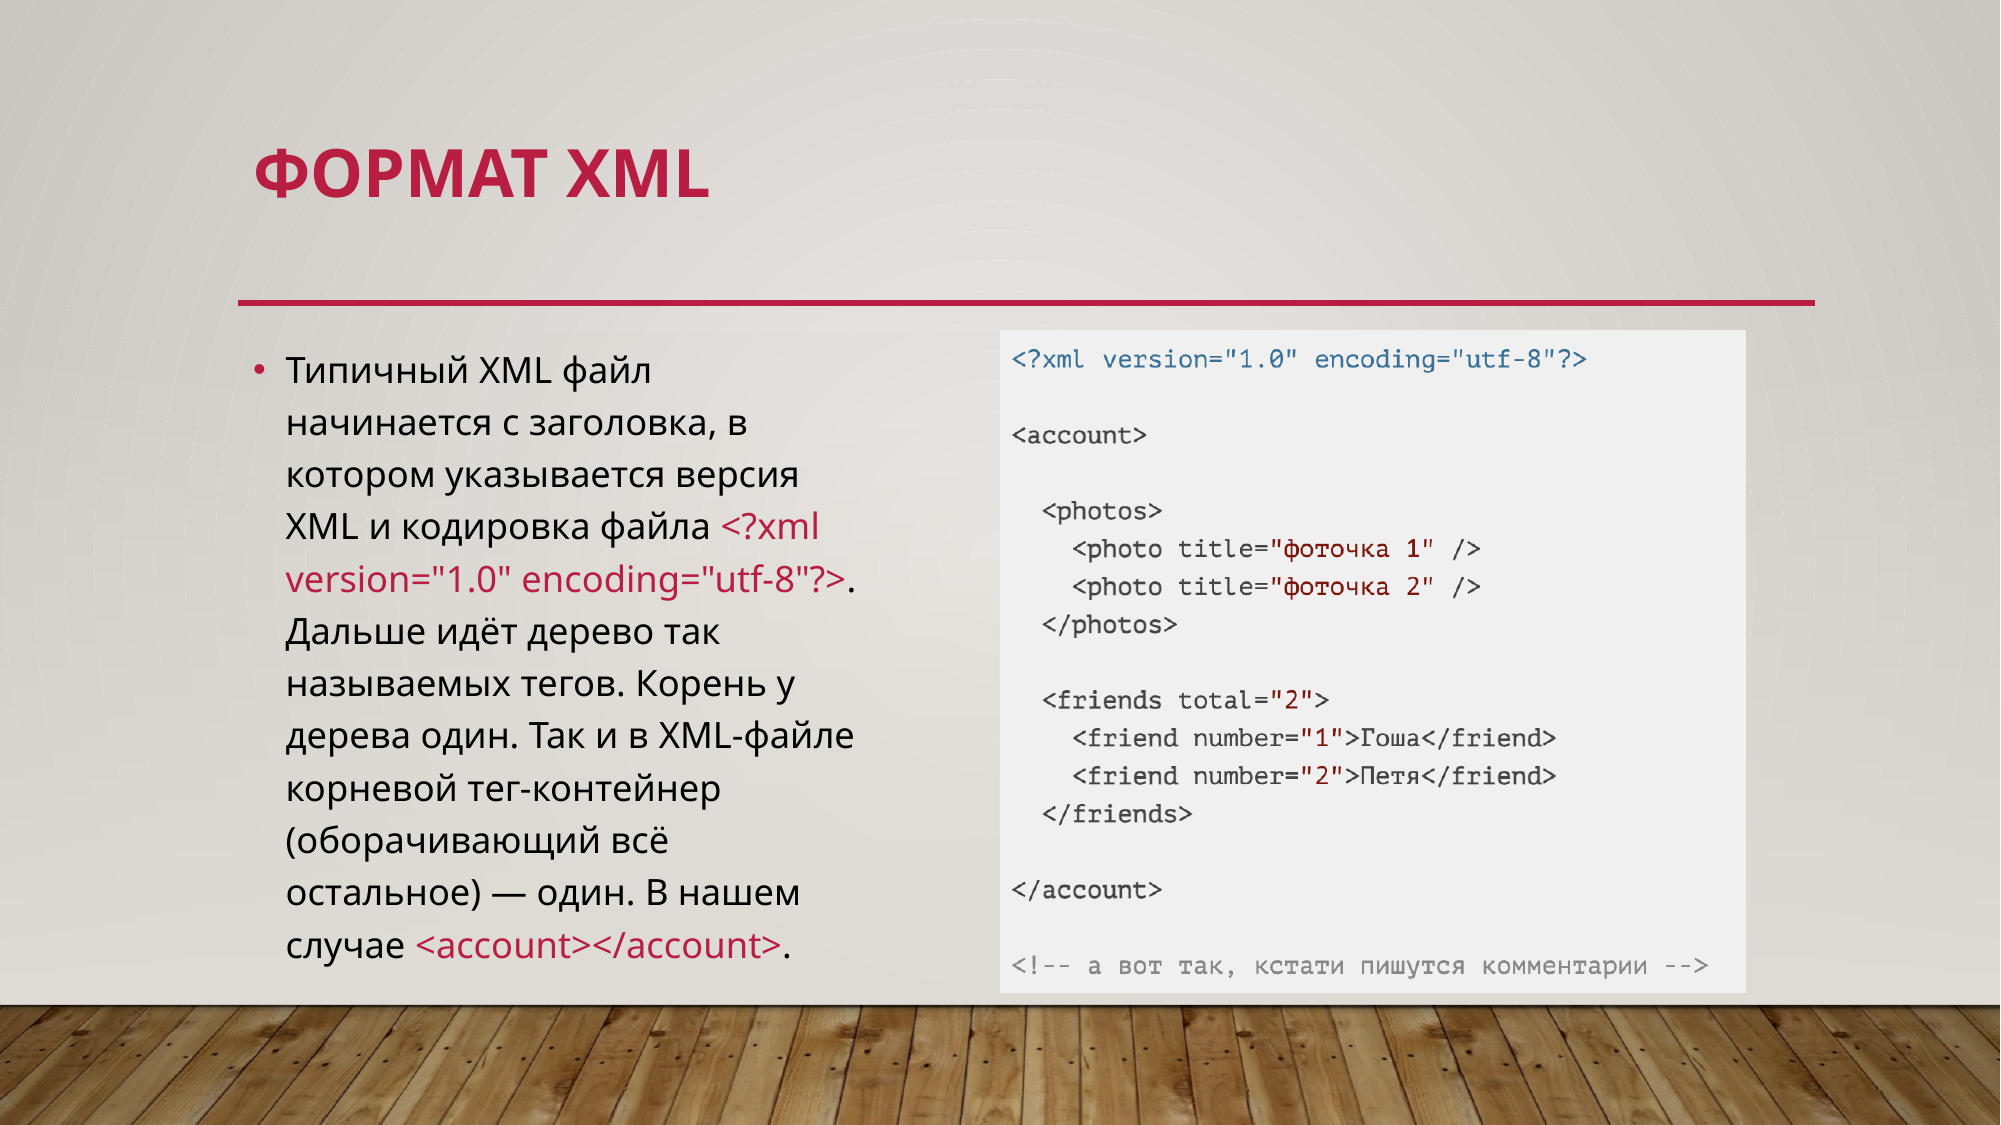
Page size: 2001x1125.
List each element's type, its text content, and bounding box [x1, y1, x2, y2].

list Типичный XML файл начинается с заголовка, в котором указывается версия XML и кодировка файла <?xml version="1.0" encoding="utf-8"?>. Дальше идёт дерево так называемых тегов. Корень у дерева один. Так и в XML-файле корневой тег-контейнер (оборачивающий всё остальное) — один. В нашем случае <account></account>. [238, 330, 873, 1013]
picture [0, 1005, 2000, 1125]
title Формат XML [238, 131, 1814, 305]
picture [999, 330, 1747, 994]
